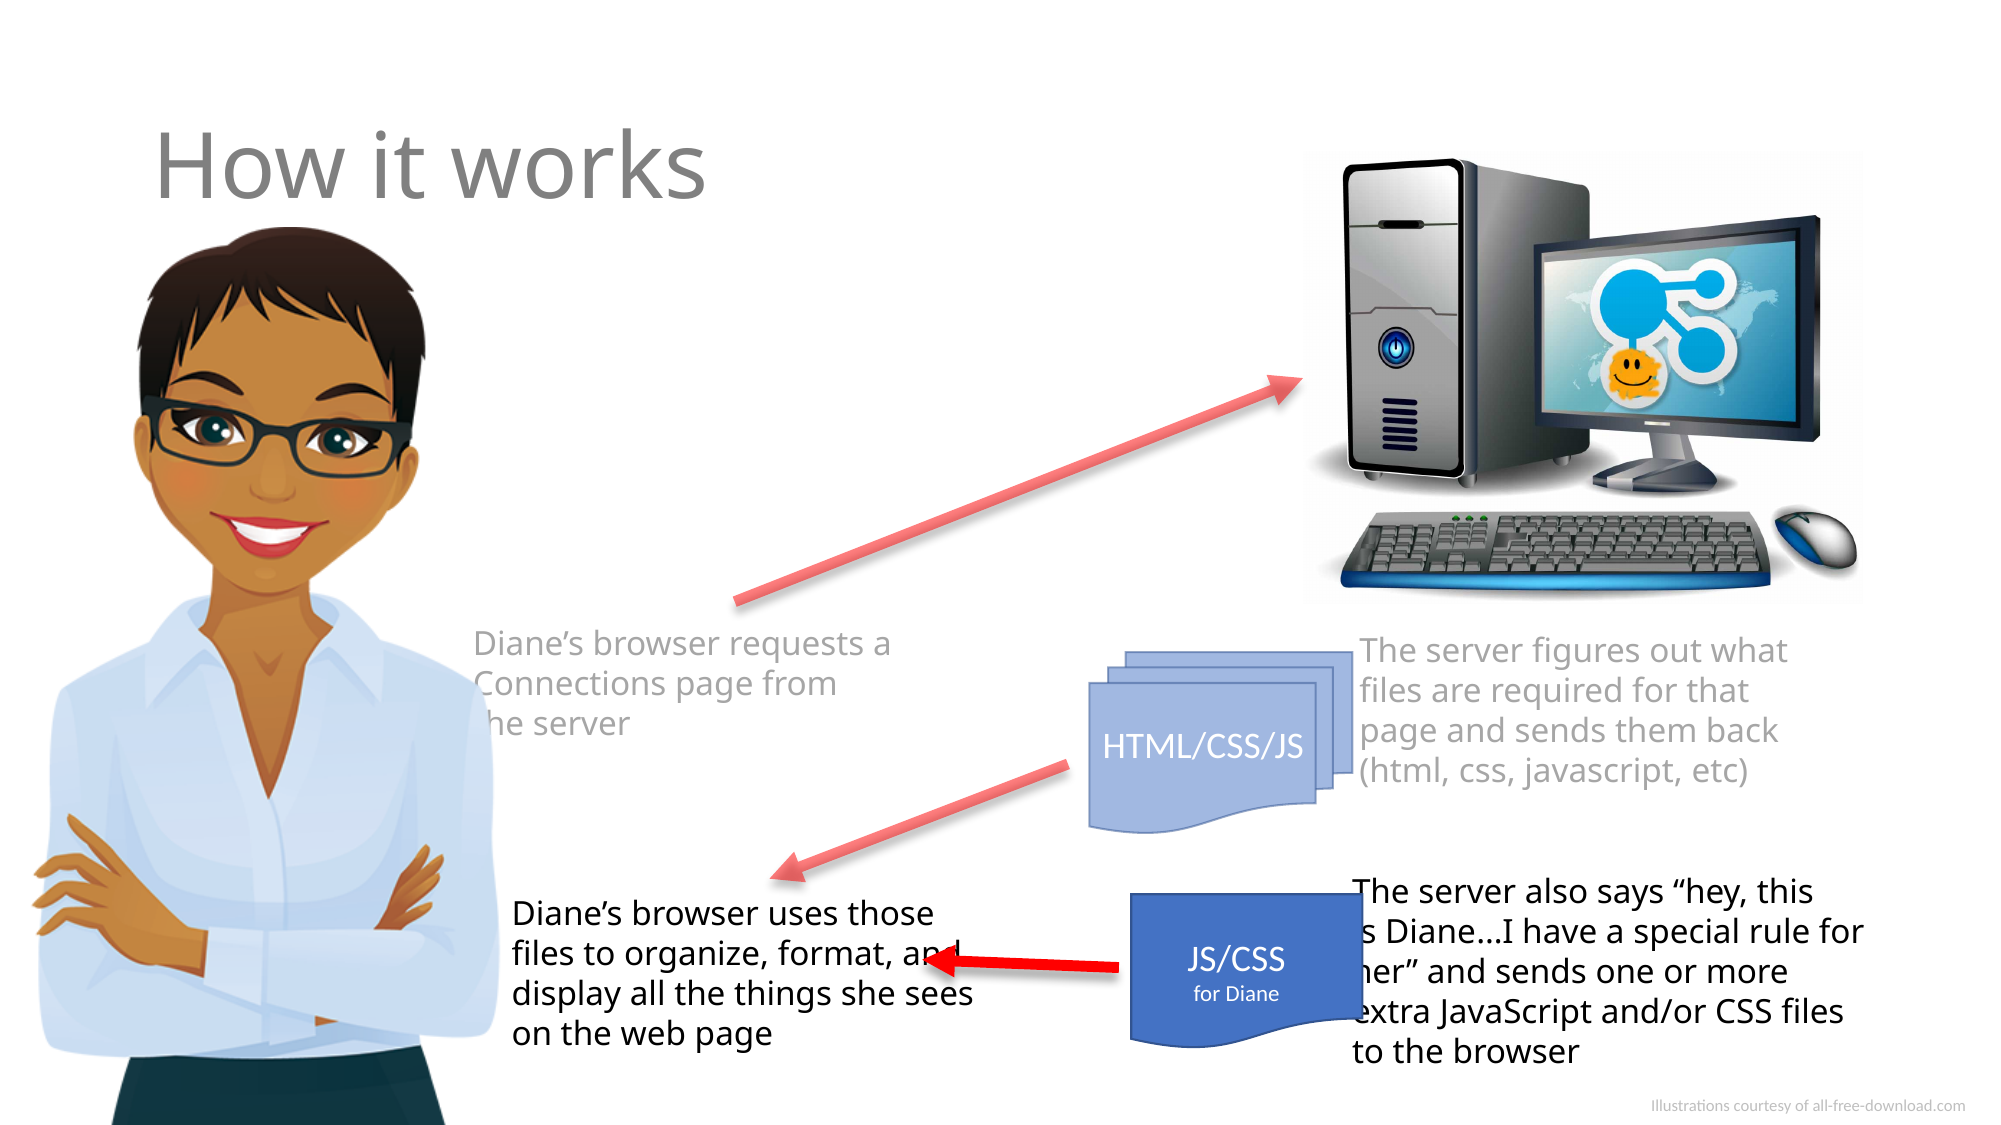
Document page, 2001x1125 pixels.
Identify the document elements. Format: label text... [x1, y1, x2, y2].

picture [1303, 151, 1863, 604]
text_box The server also says “hey, this is Diane…I have a special rule for her” and sends one or more extra JavaScript and/or CSS files to the browser [1337, 862, 1889, 1078]
text_box Diane’s browser uses those files to organize, format, and display all the things she sees on the web page [673, 885, 999, 1060]
title How it works [137, 59, 1863, 278]
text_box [769, 763, 1068, 879]
picture [0, 227, 673, 1125]
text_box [1131, 894, 1363, 1050]
text_box Illustrations courtesy of all-free-download.com [1636, 1087, 1982, 1122]
text_box Diane’s browser requests a Connections page from the server [673, 614, 916, 750]
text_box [1086, 652, 1353, 834]
text_box The server figures out what files are required for that page and sends them back (html, css, javascript, etc) [1344, 622, 1804, 797]
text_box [734, 378, 1304, 602]
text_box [922, 959, 1119, 968]
